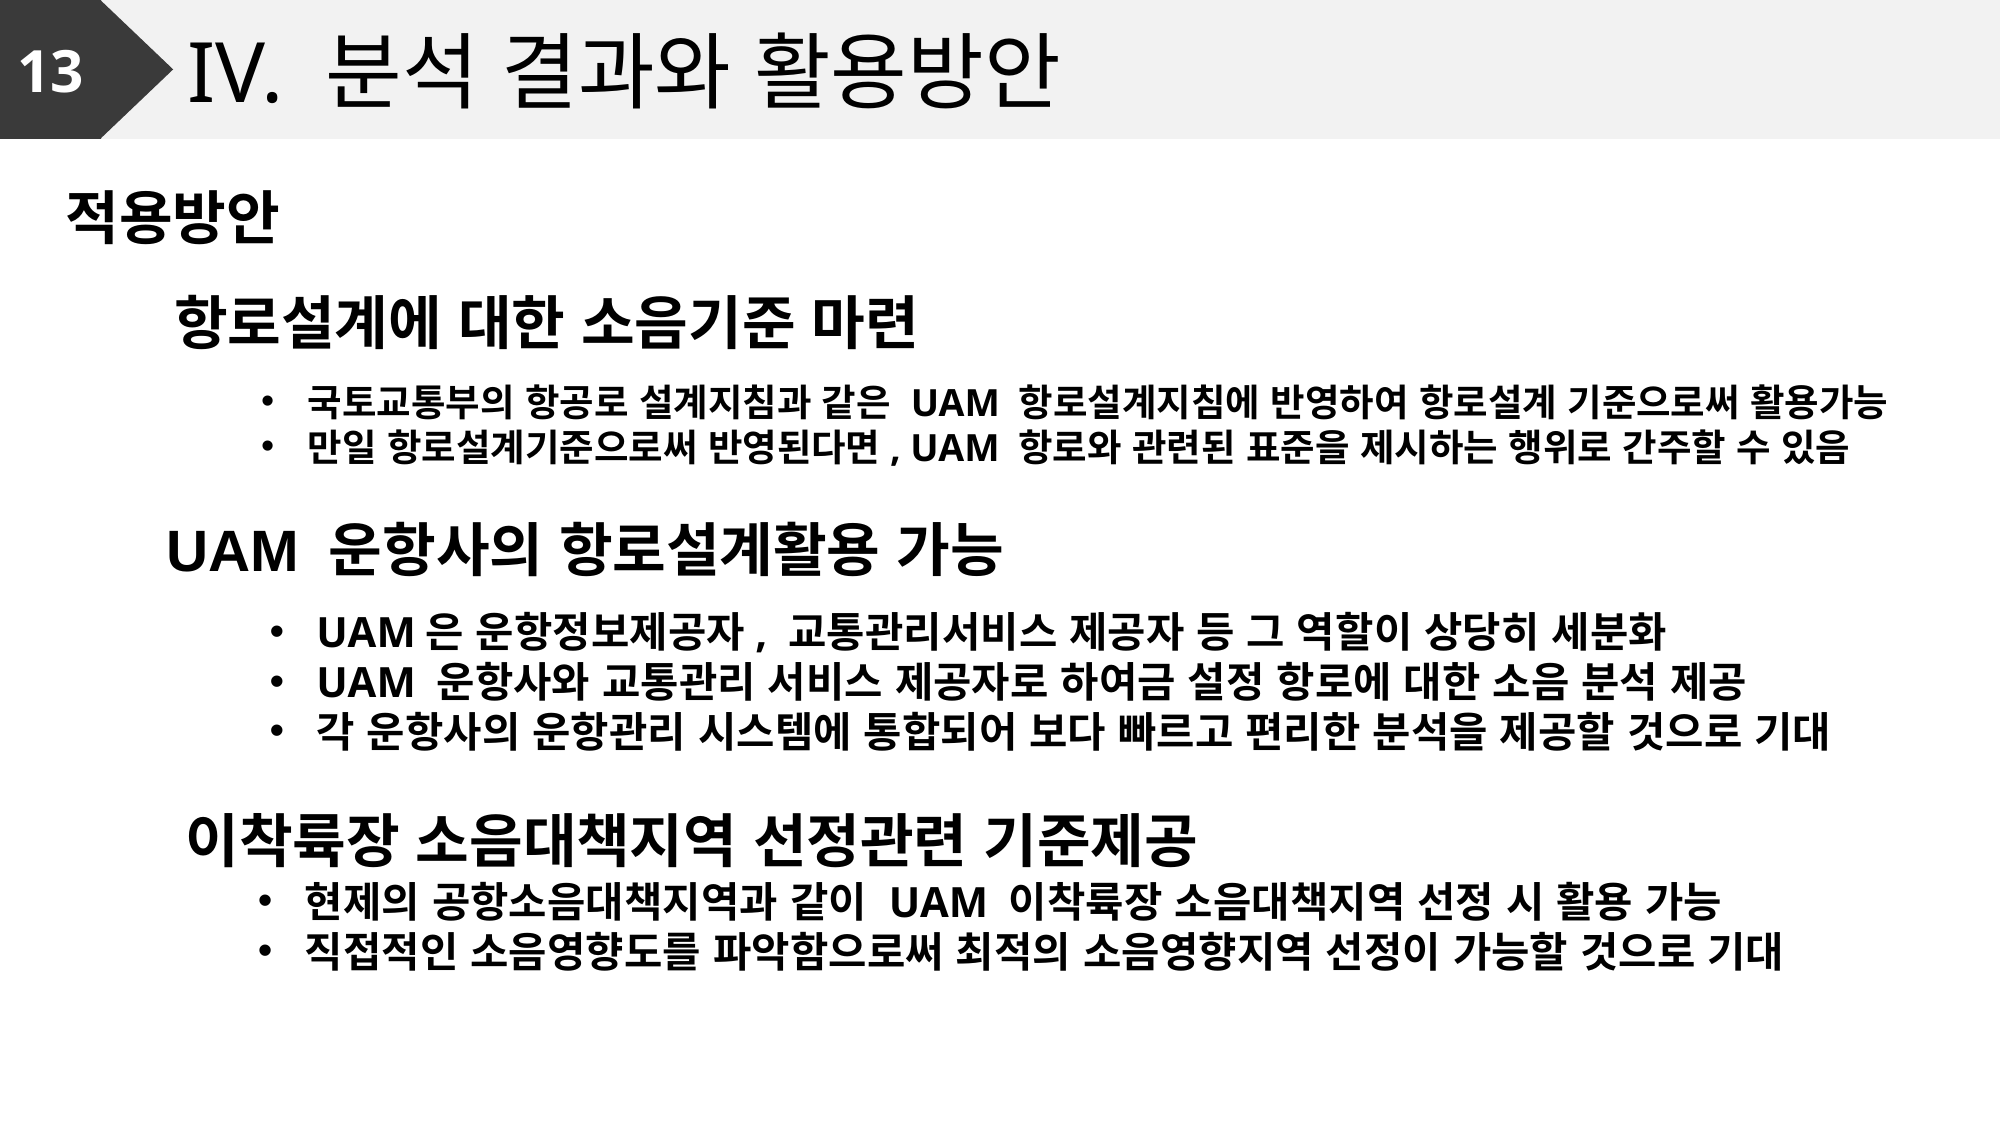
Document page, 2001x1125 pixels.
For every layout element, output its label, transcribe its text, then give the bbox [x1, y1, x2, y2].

text_box 항로설계에 대한 소음기준 마련 [159, 278, 950, 364]
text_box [0, 0, 174, 140]
text_box IV. 분석 결과와 활용방안 [174, 11, 1578, 127]
text_box 현제의 공항소음대책지역과 같이 UAM 이착륙장 소음대책지역 선정 시 활용 가능 직접적인 소음영향도를 파악함으로써 최적의 소음영향지역 선정이 가능할 것으로 기대 [243, 868, 1800, 983]
text_box UAM은 운항정보제공자, 교통관리서비스 제공자 등 그 역할이 상당히 세분화 UAM 운항사와 교통관리 서비스 제공자로 하여금 설정 항로에 대한 소음 분석 제공 각 운항사의 운항관리 시스템에 통합되어 보다 빠르고 편리한 분석을 제공할 것으로 기대 [254, 598, 1847, 764]
text_box UAM 운항사의 항로설계활용 가능 [151, 505, 1019, 591]
text_box 이착륙장 소음대책지역 선정관련 기준제공 [170, 796, 1213, 882]
text_box 적용방안 [51, 173, 295, 259]
text_box [174, 0, 2000, 140]
text_box 국토교통부의 항공로 설계지침과 같은 UAM 항로설계지침에 반영하여 항로설계 기준으로써 활용가능 만일 항로설계기준으로써 반영된다면, UAM 항로와 관련된 표준을 제시하는 행위로 간주할 수 있음 [246, 371, 1904, 476]
